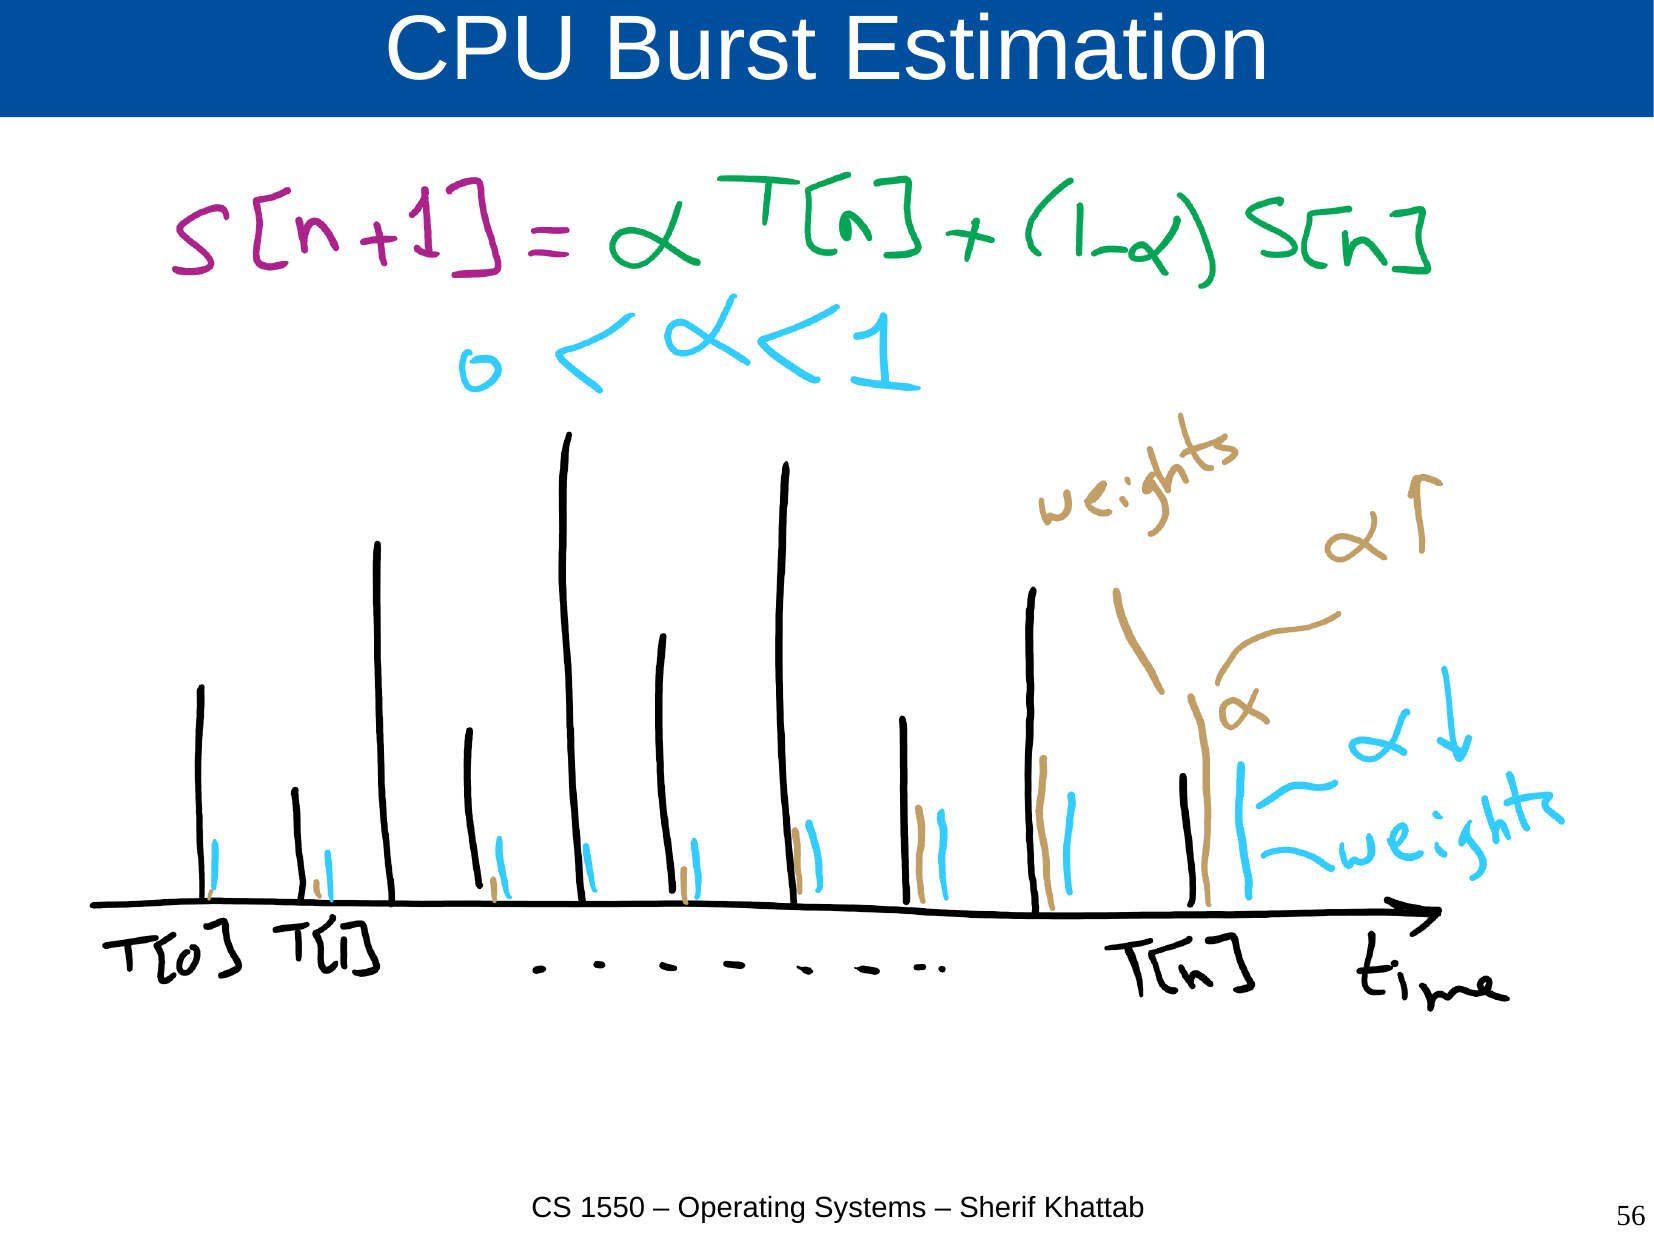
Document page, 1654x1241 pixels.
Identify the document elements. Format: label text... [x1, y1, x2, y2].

picture [69, 150, 1585, 1162]
title CPU Burst Estimation [0, 0, 1654, 118]
footer CS 1550 – Operating Systems – Sherif Khattab [460, 1190, 1217, 1241]
slide_number 56 [1265, 1198, 1647, 1241]
